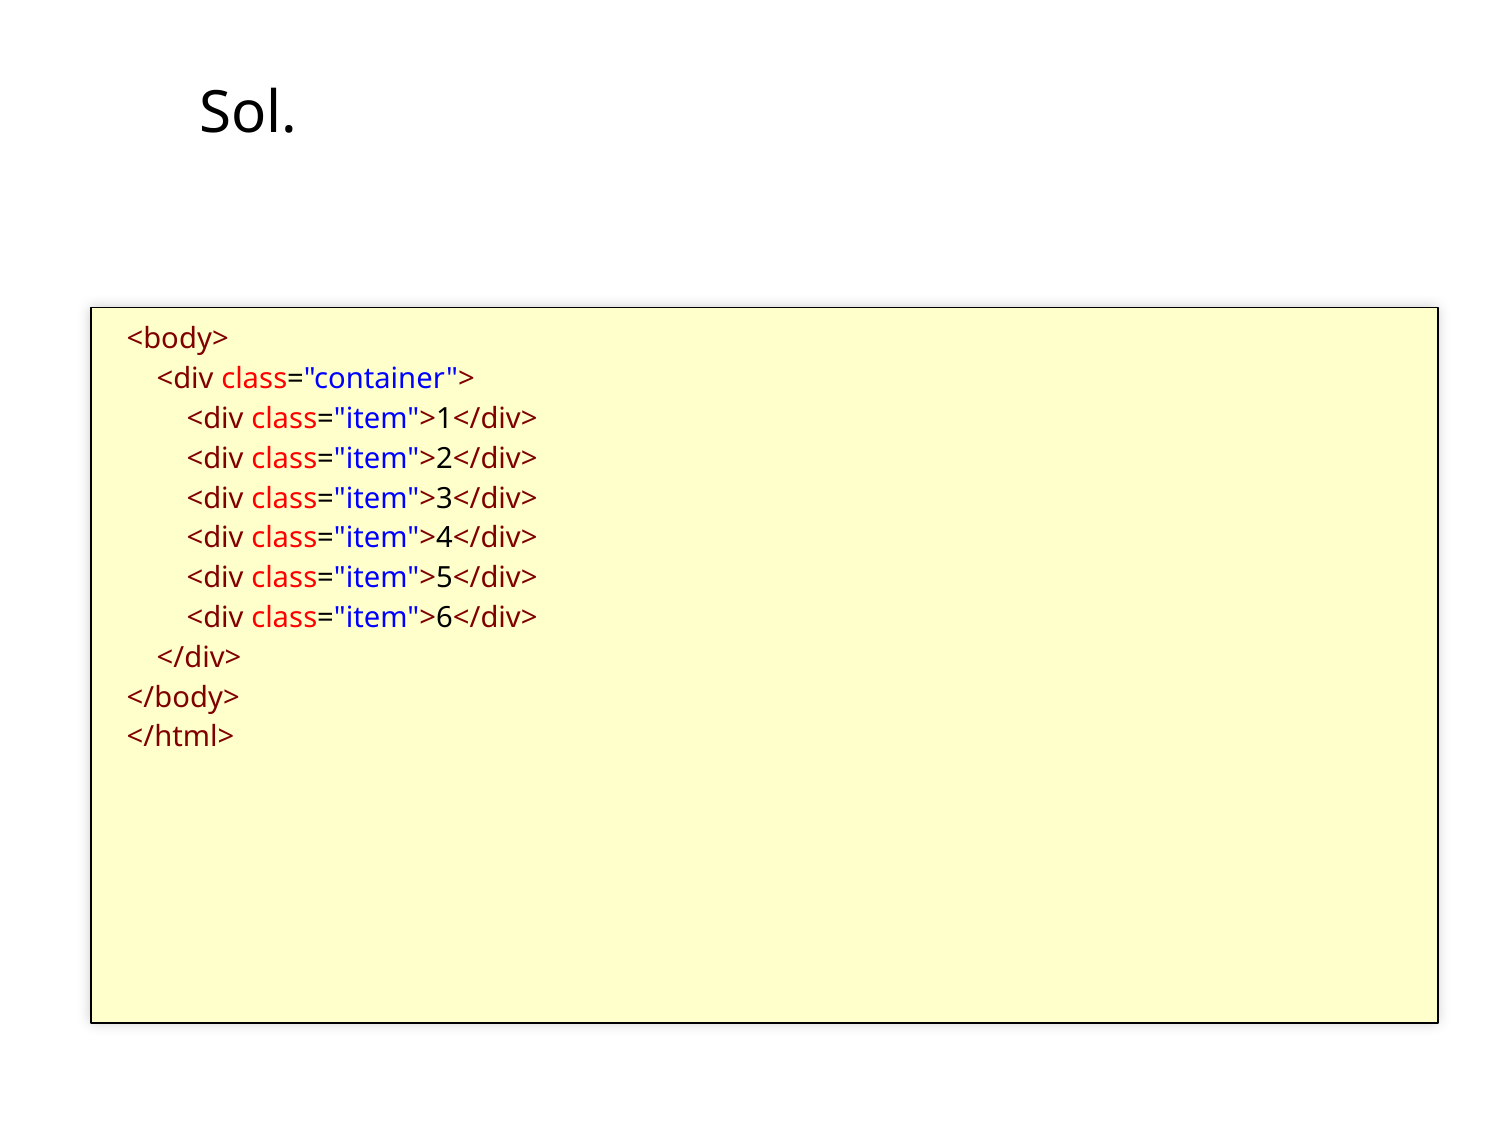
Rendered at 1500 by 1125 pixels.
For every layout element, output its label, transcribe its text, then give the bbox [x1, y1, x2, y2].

text_box <body> <div class="container"> <div class="item">1</div> <div class="item">2</div> <div class="item">3</div> <div class="item">4</div> <div class="item">5</div> <div class="item">6</div> </div> </body> </html> [90, 307, 1438, 1024]
title Sol. [184, 62, 1463, 157]
